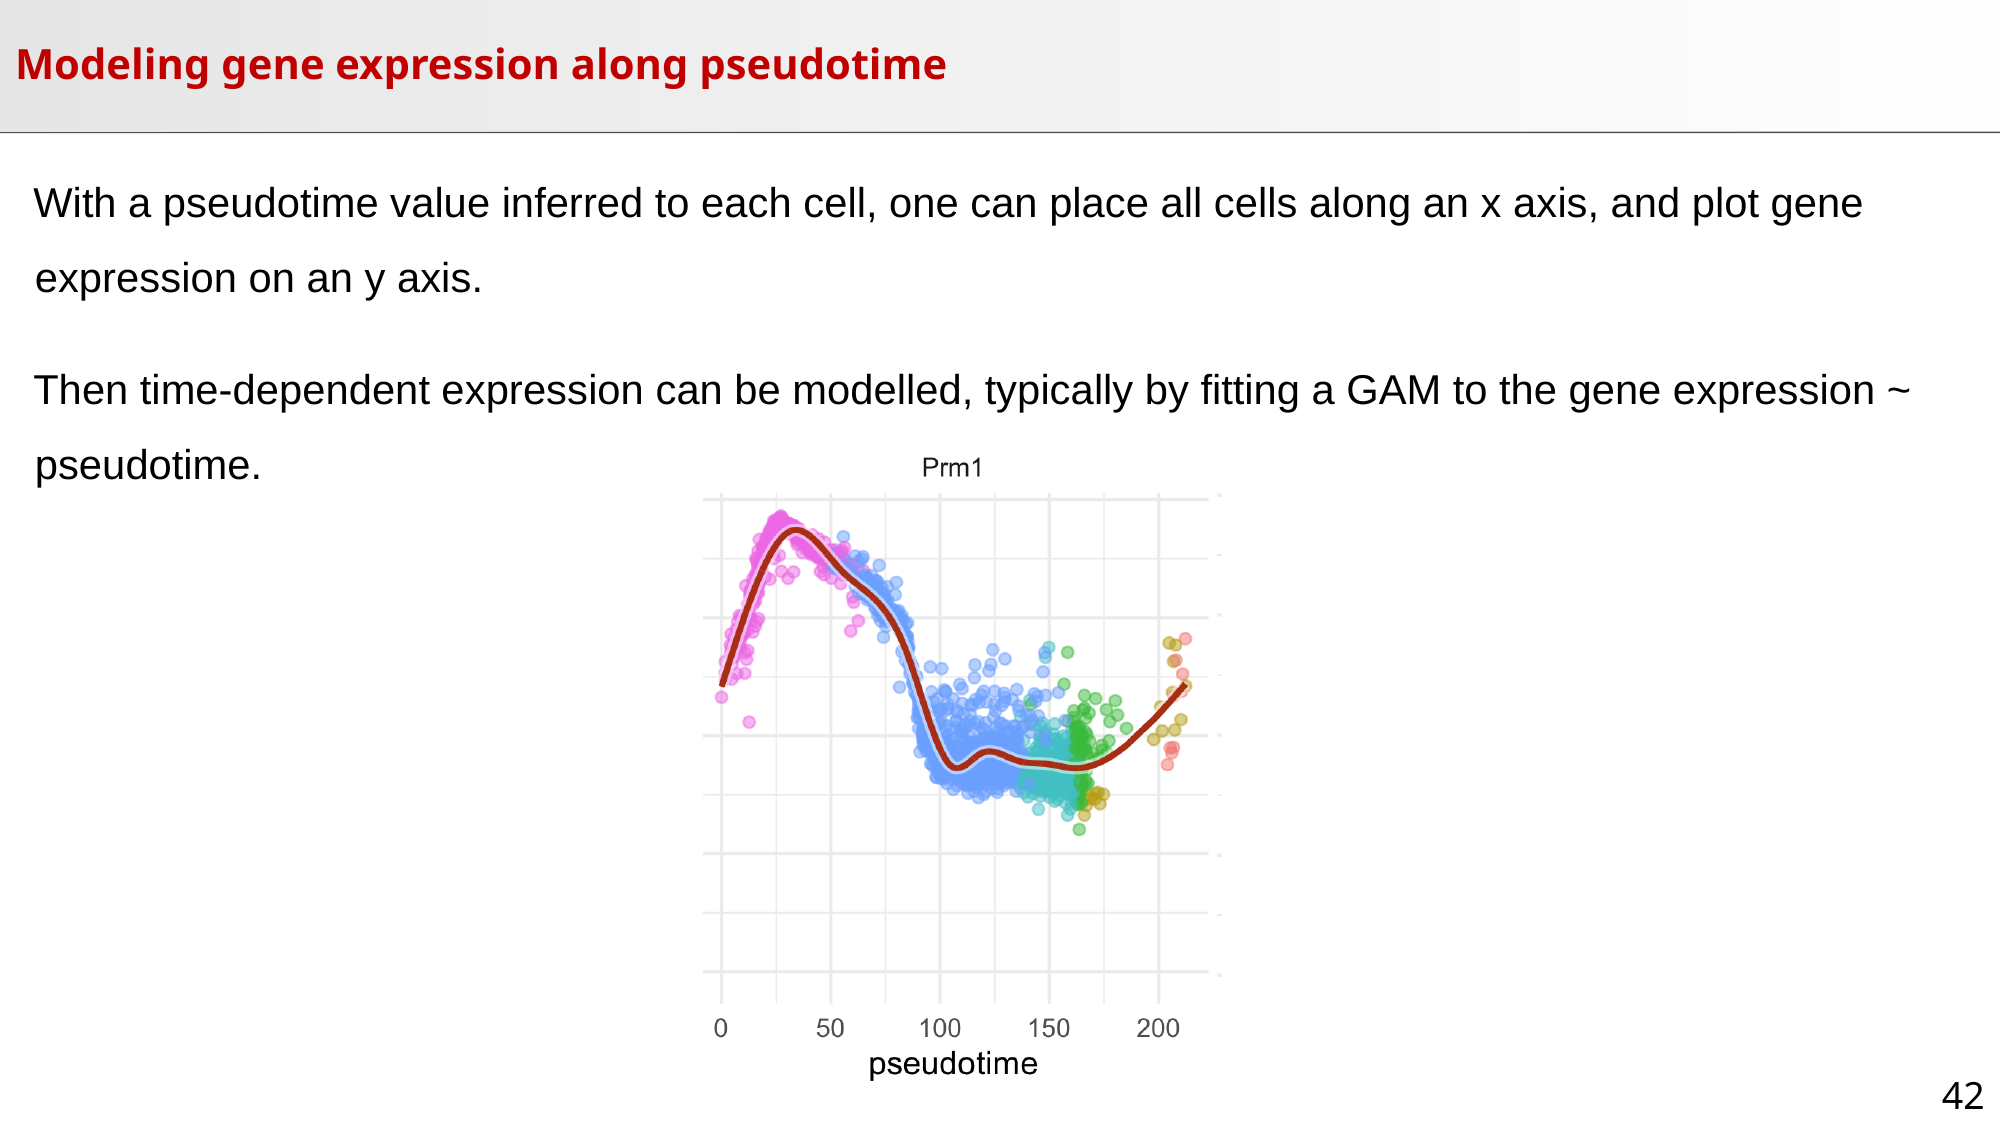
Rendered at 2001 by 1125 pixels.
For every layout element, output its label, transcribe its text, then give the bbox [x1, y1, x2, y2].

title Modeling gene expression along pseudotime [0, 0, 2000, 132]
text_box 42 [1549, 1067, 2000, 1125]
list With a pseudotime value inferred to each cell, one can place all cells along an x axis, and plot gene expression on an y axis. Then time-dependent expression can be modelled, typically by fitting a GAM to the gene expression ~ pseudotime. [18, 143, 1975, 1049]
picture [703, 449, 1234, 1090]
